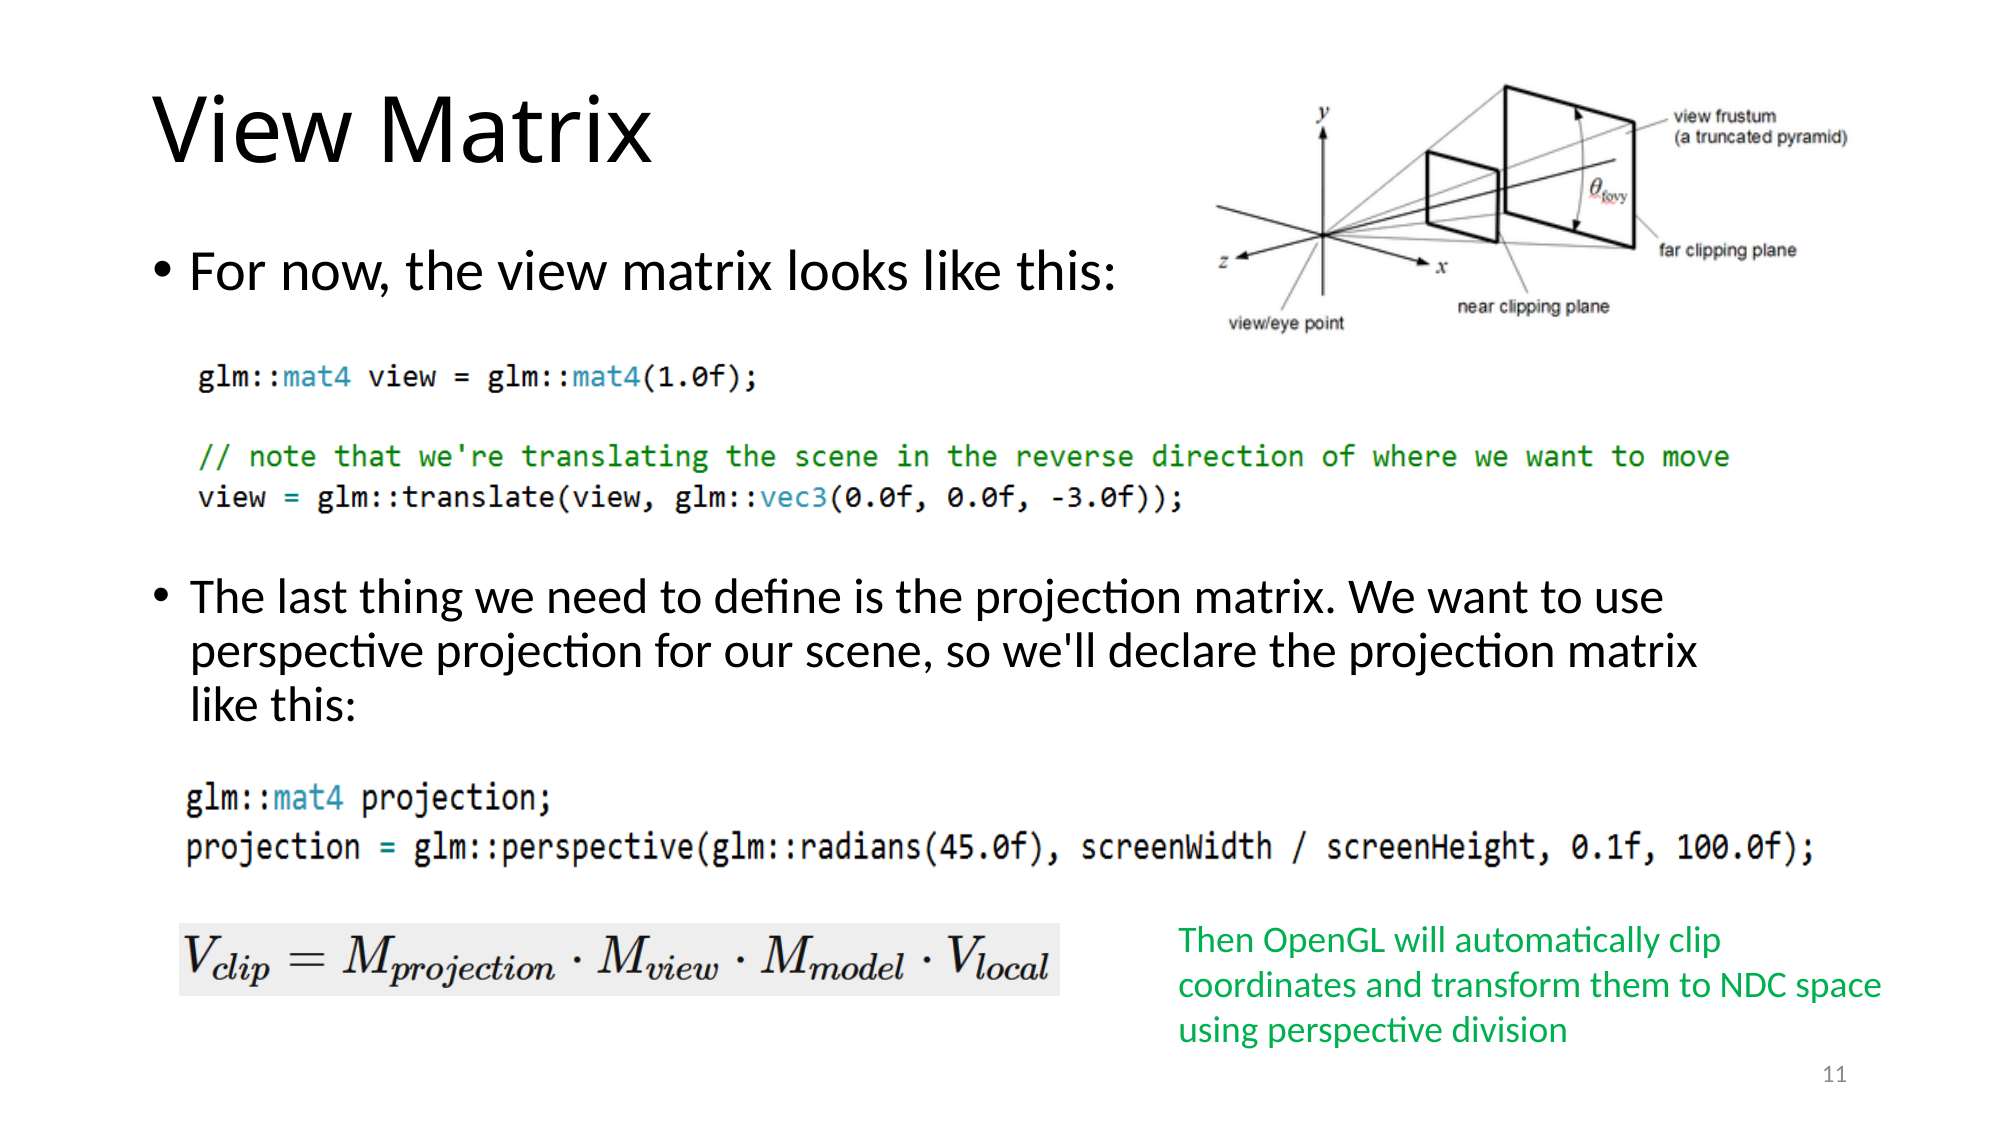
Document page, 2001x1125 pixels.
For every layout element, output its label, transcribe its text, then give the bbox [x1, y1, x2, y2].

text_box Then OpenGL will automatically clip coordinates and transform them to NDC space using perspective division [1163, 907, 1911, 1058]
text_box The last thing we need to define is the projection matrix. We want to use perspective projection for our scene, so we'll declare the projection matrix like this: [137, 562, 1793, 754]
list For now, the view matrix looks like this: [137, 233, 1190, 333]
title View Matrix [137, 59, 1863, 206]
picture [179, 923, 1060, 996]
picture [190, 65, 1884, 532]
picture [179, 764, 1821, 893]
slide_number 11 [1412, 1058, 1863, 1103]
